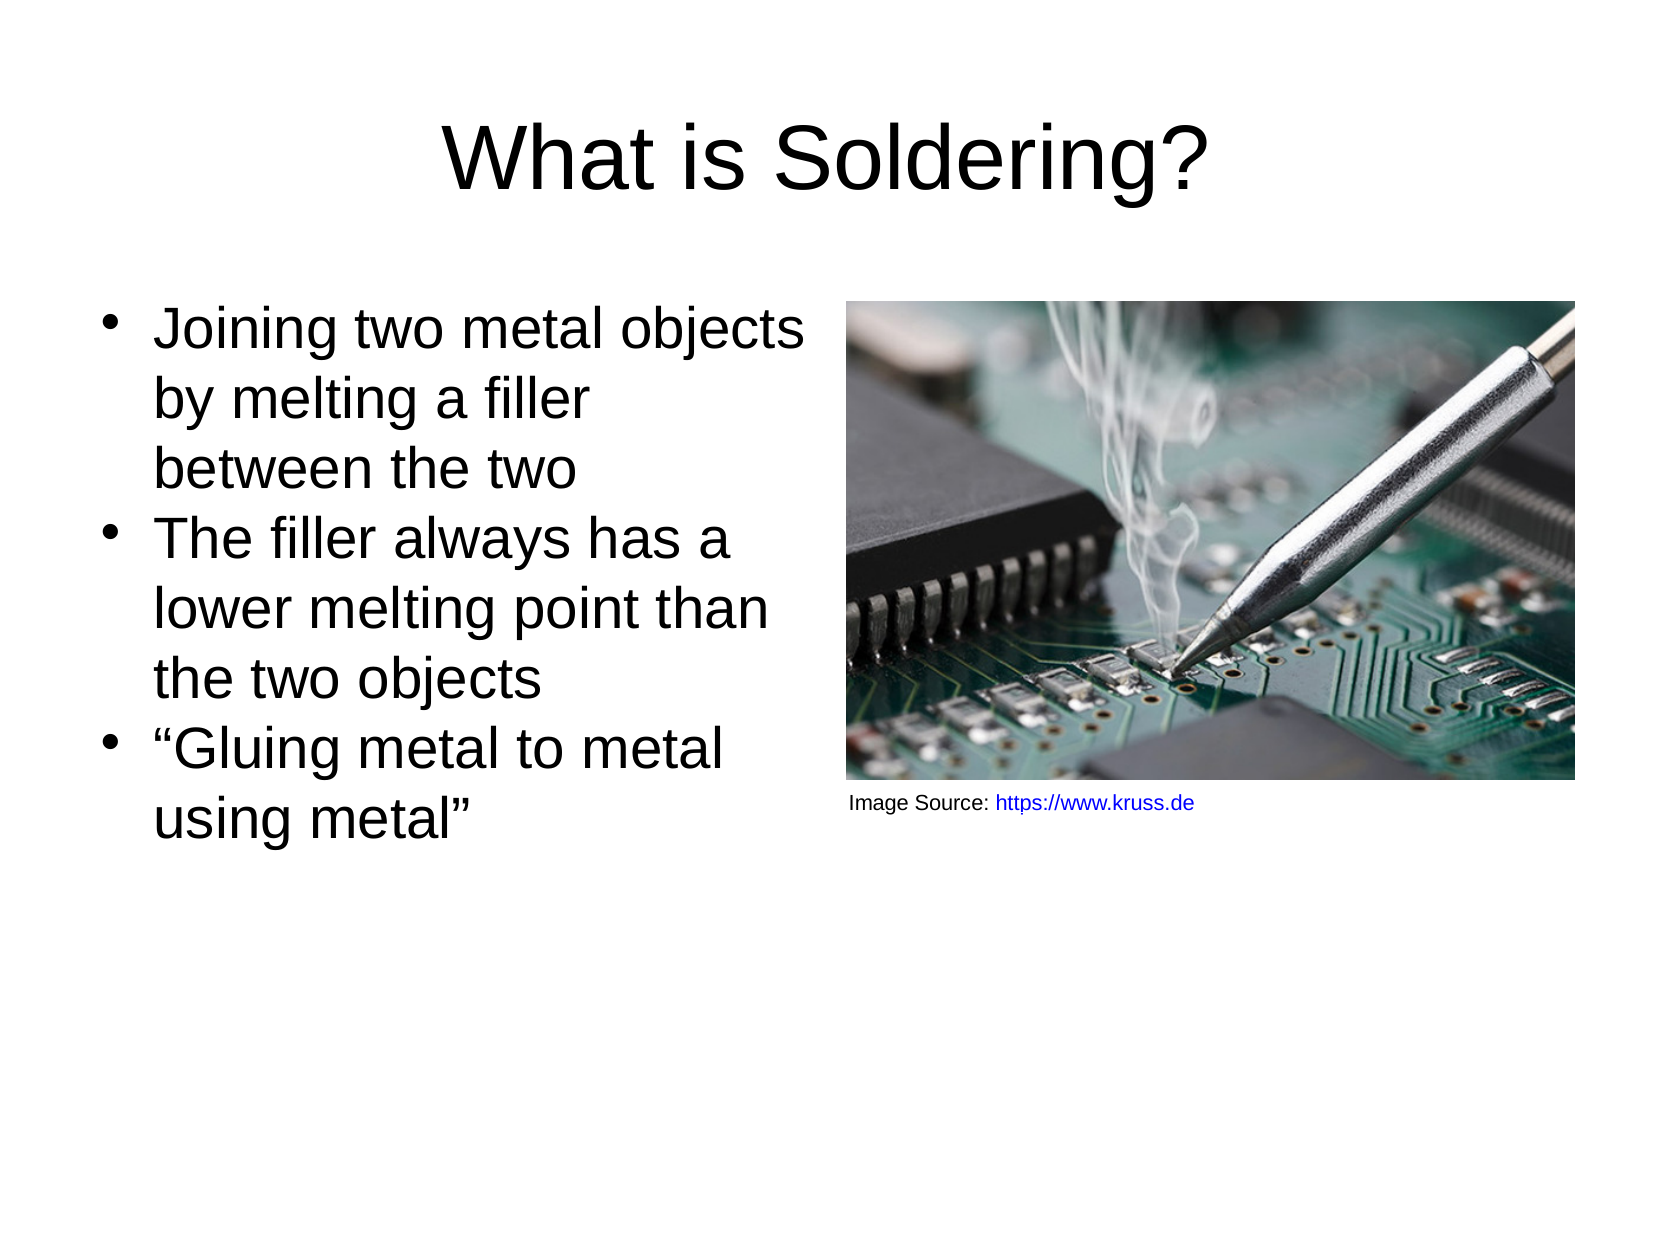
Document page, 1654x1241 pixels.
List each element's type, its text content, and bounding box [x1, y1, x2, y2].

text_box Image Source: https://www.kruss.de [834, 780, 1569, 856]
picture [846, 301, 1575, 780]
text_box Joining two metal objects by melting a filler between the two The filler always has a lower melting point than the two objects “Gluing metal to metal using metal” [82, 290, 809, 1010]
text_box What is Soldering? [82, 49, 1571, 257]
